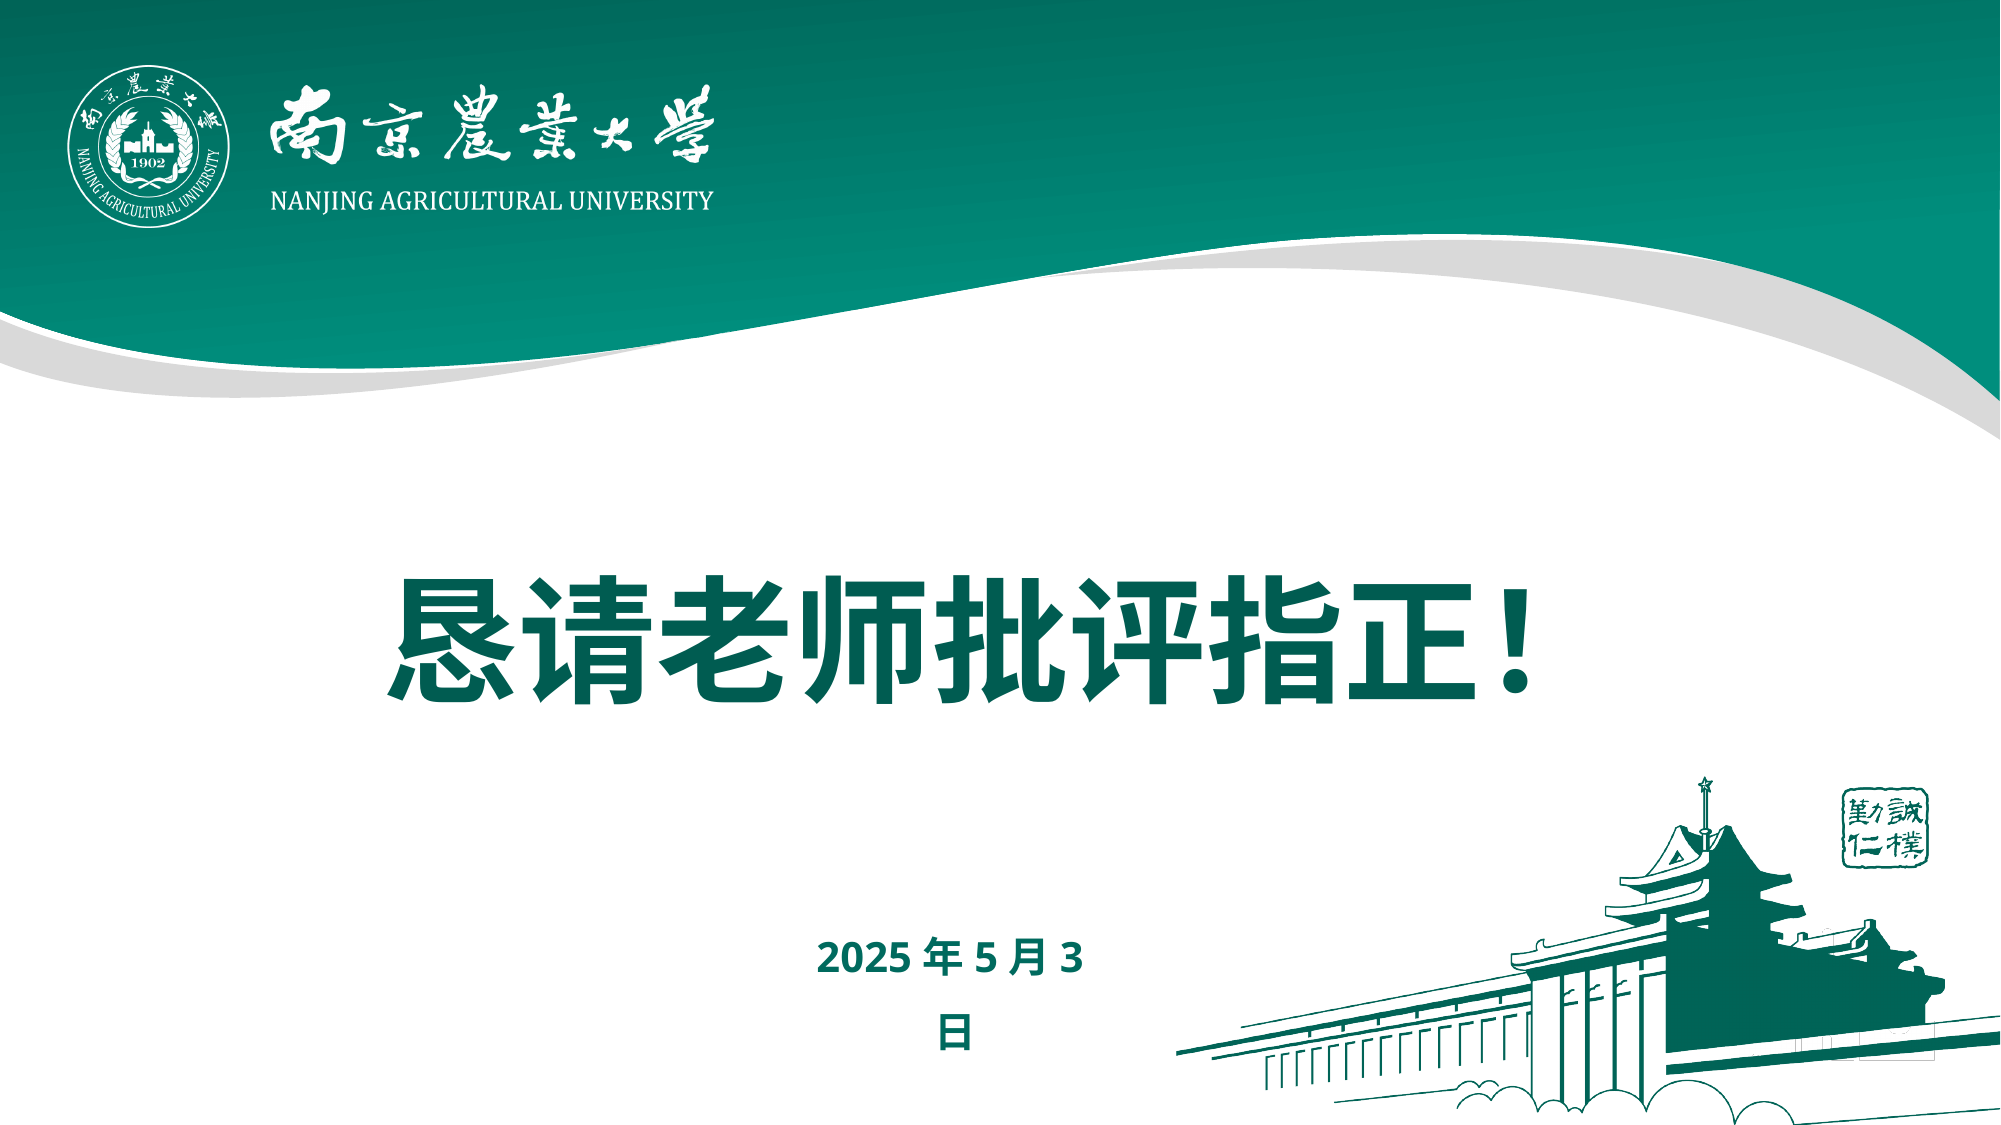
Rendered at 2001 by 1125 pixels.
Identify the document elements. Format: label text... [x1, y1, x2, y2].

picture [1176, 776, 2001, 1125]
text_box 2025年5月3日 [785, 897, 1126, 1063]
title 恳请老师批评指正！ [0, 565, 2000, 730]
picture [67, 65, 714, 228]
